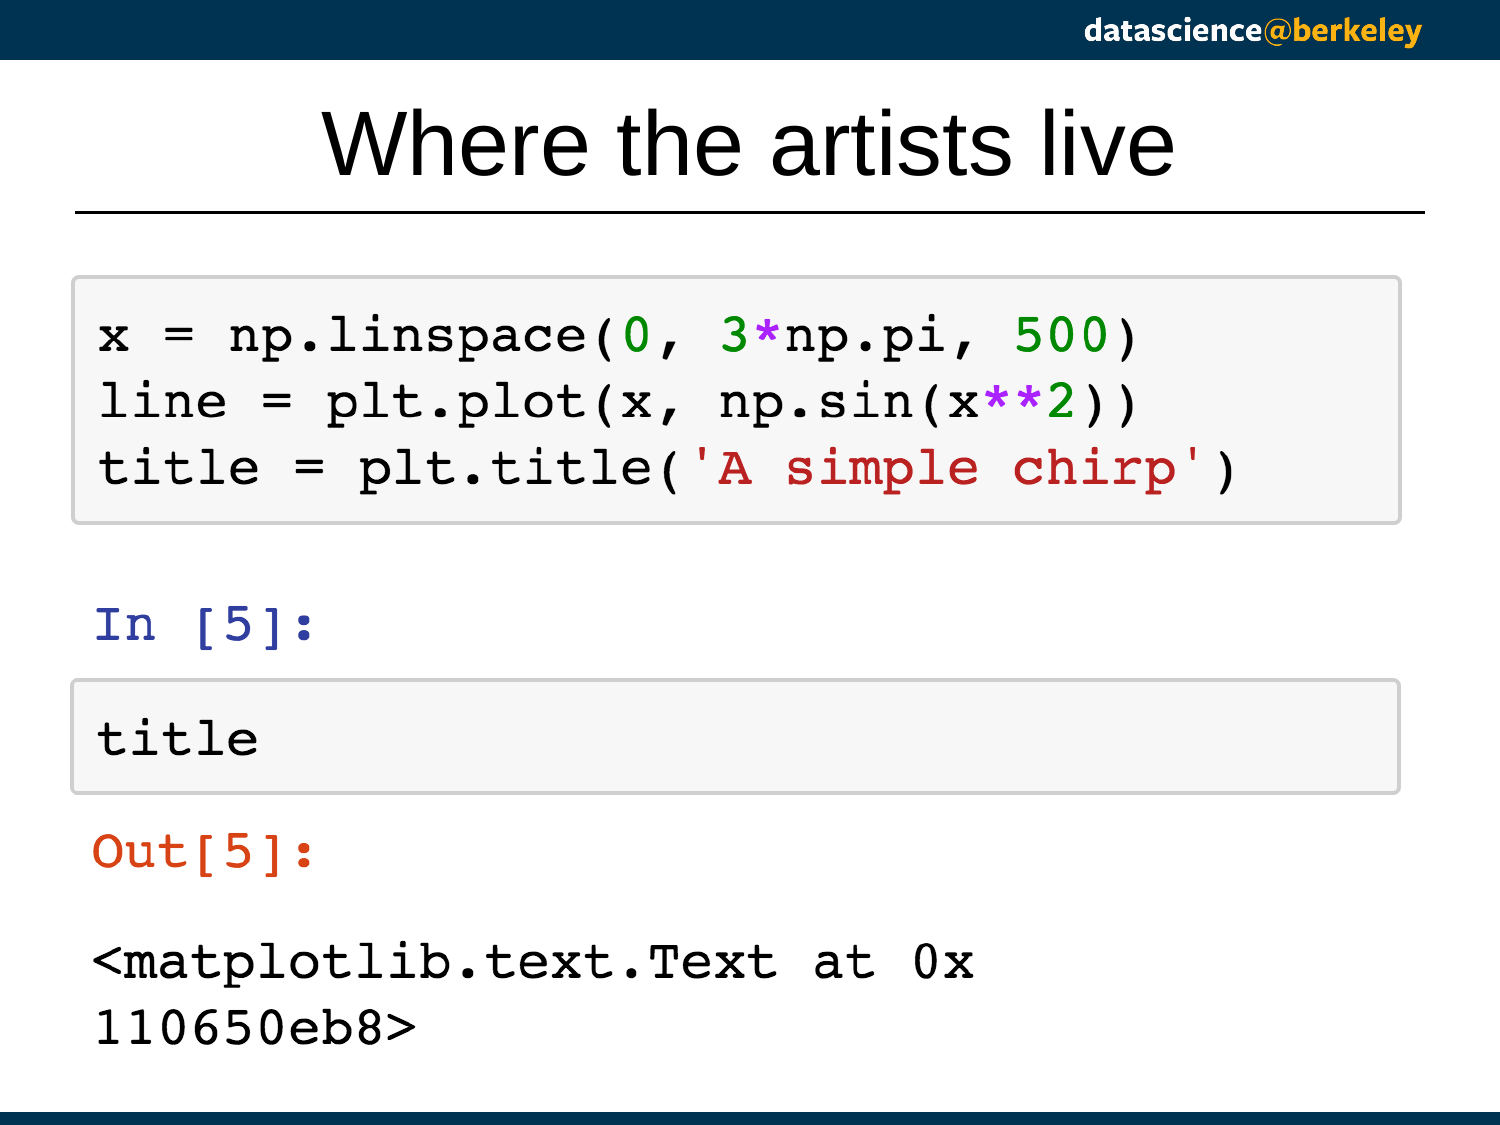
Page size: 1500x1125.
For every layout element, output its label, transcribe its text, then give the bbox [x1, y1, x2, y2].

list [63, 262, 1414, 534]
title Where the artists live [75, 45, 1425, 233]
picture [37, 574, 1415, 1068]
picture [1079, 10, 1431, 52]
